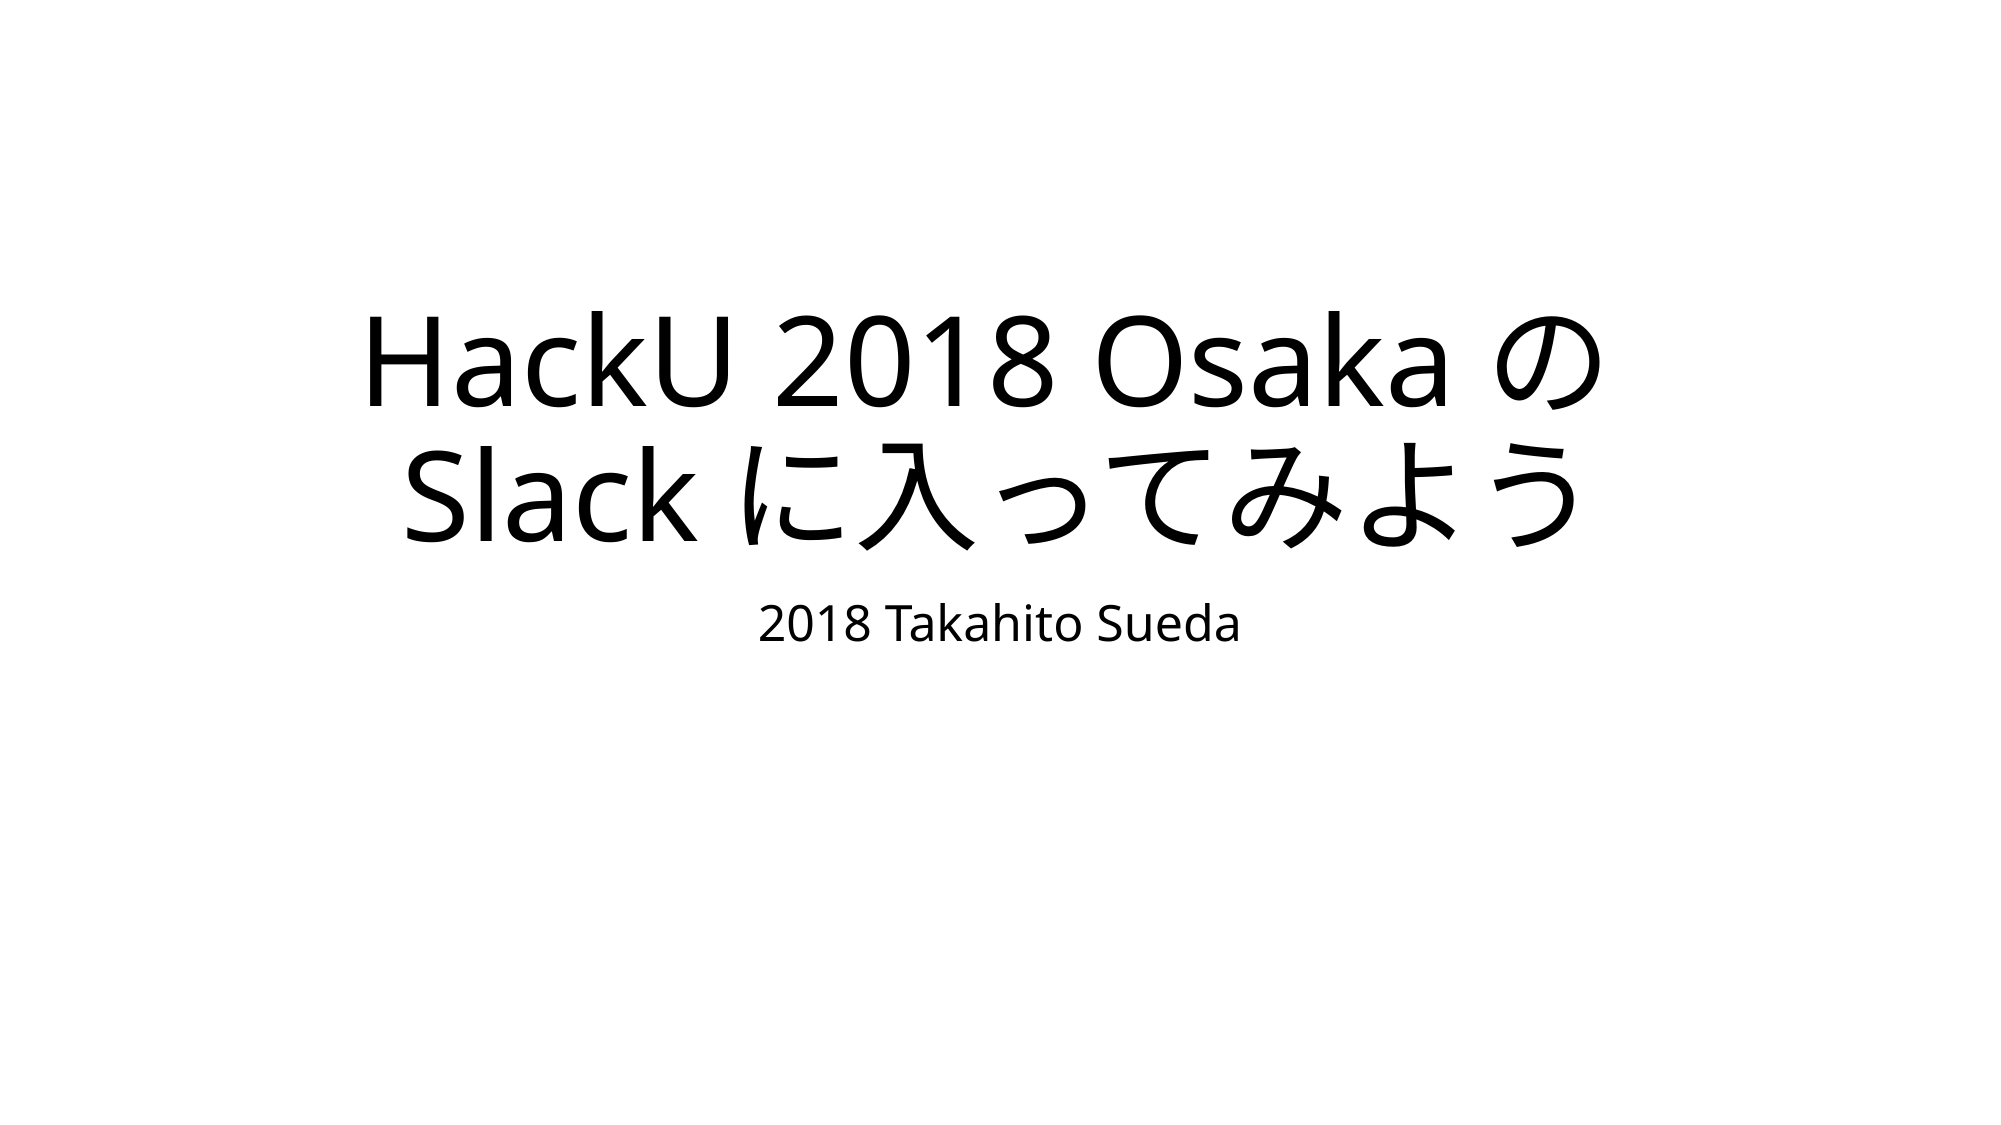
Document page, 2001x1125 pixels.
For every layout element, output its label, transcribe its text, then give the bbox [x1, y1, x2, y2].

subtitle 2018 Takahito Sueda [249, 590, 1750, 863]
title HackU 2018 OsakaのSlackに入ってみよう [249, 184, 1750, 576]
